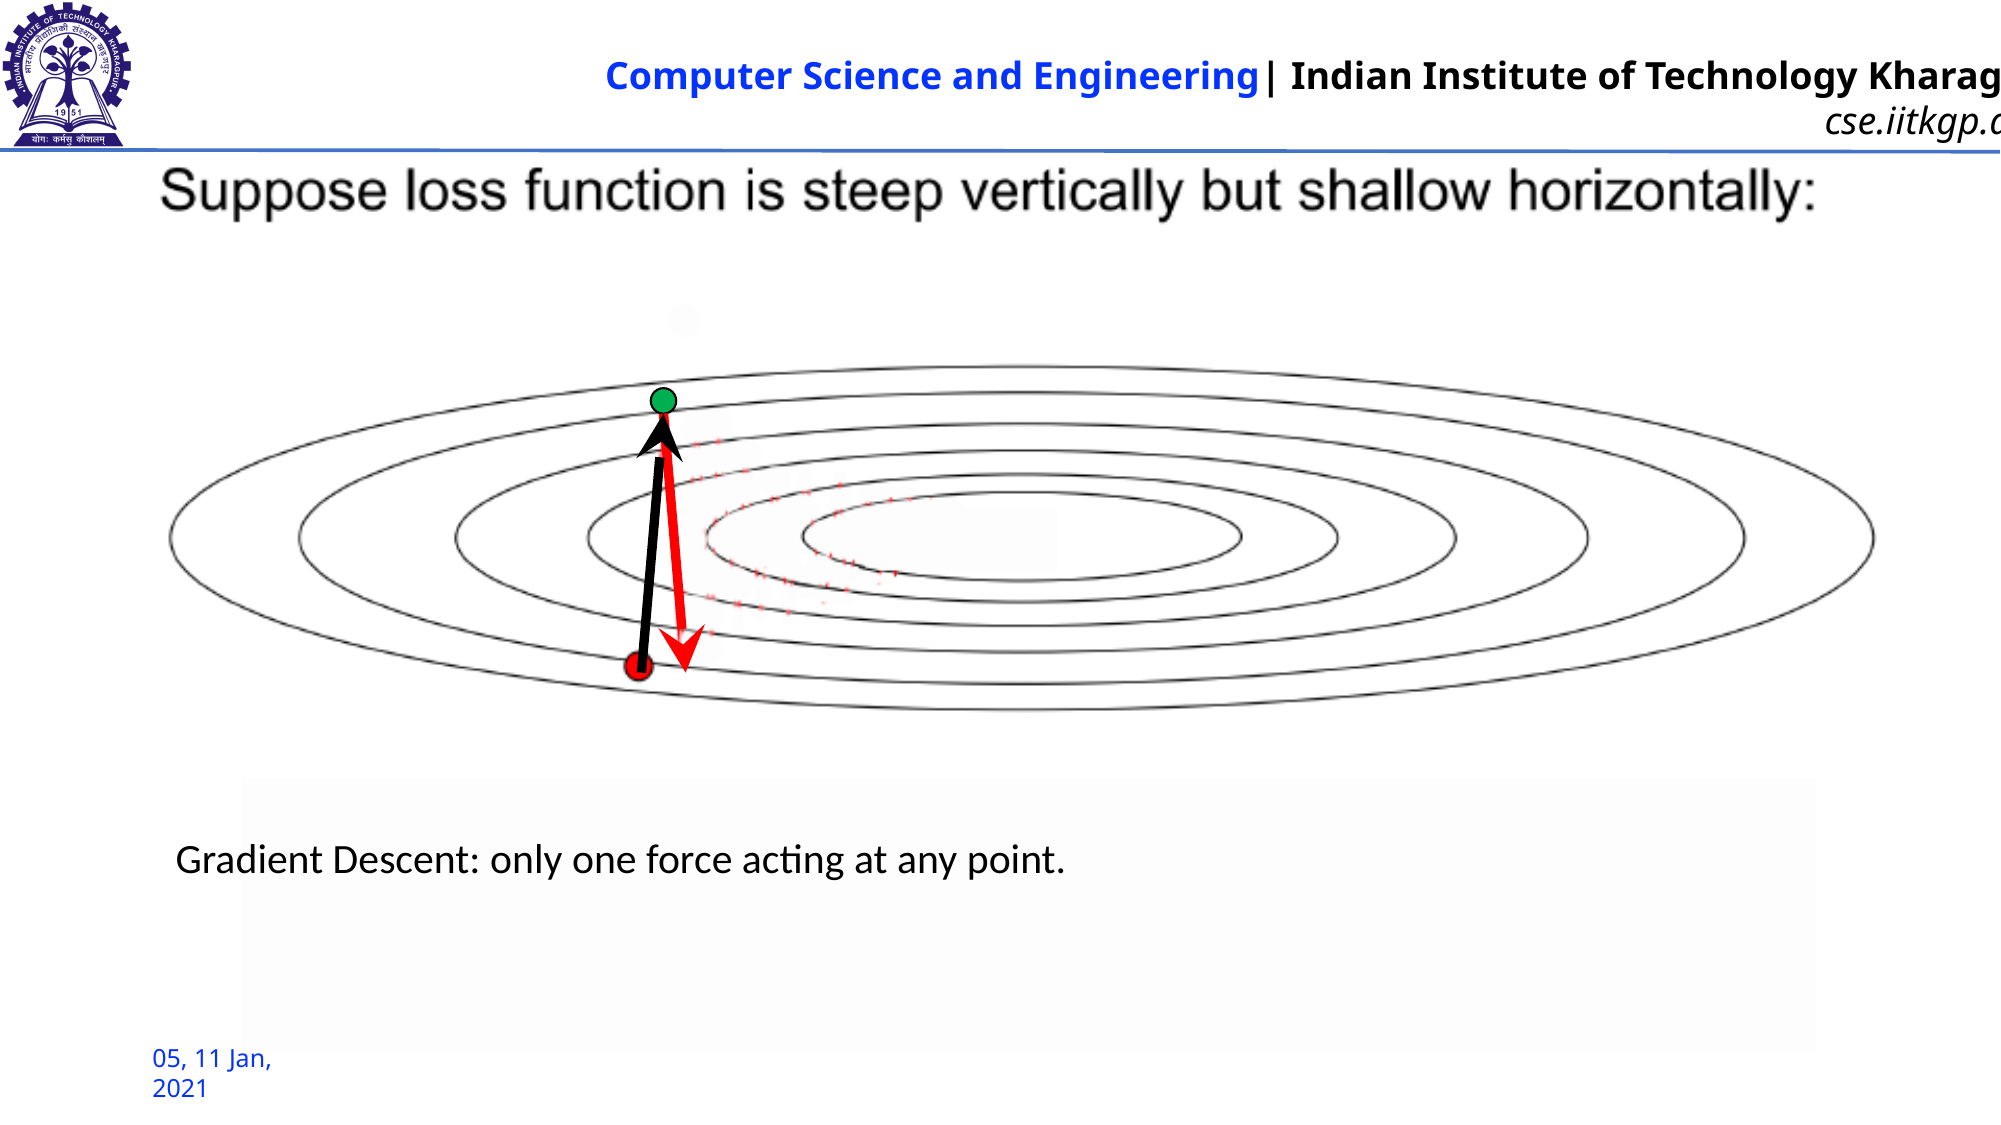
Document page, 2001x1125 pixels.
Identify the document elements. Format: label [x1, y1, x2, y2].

picture [136, 162, 1883, 1051]
picture [2, 2, 131, 147]
slide_number [137, 1051, 331, 1103]
text_box [641, 413, 664, 673]
text_box [664, 413, 686, 673]
